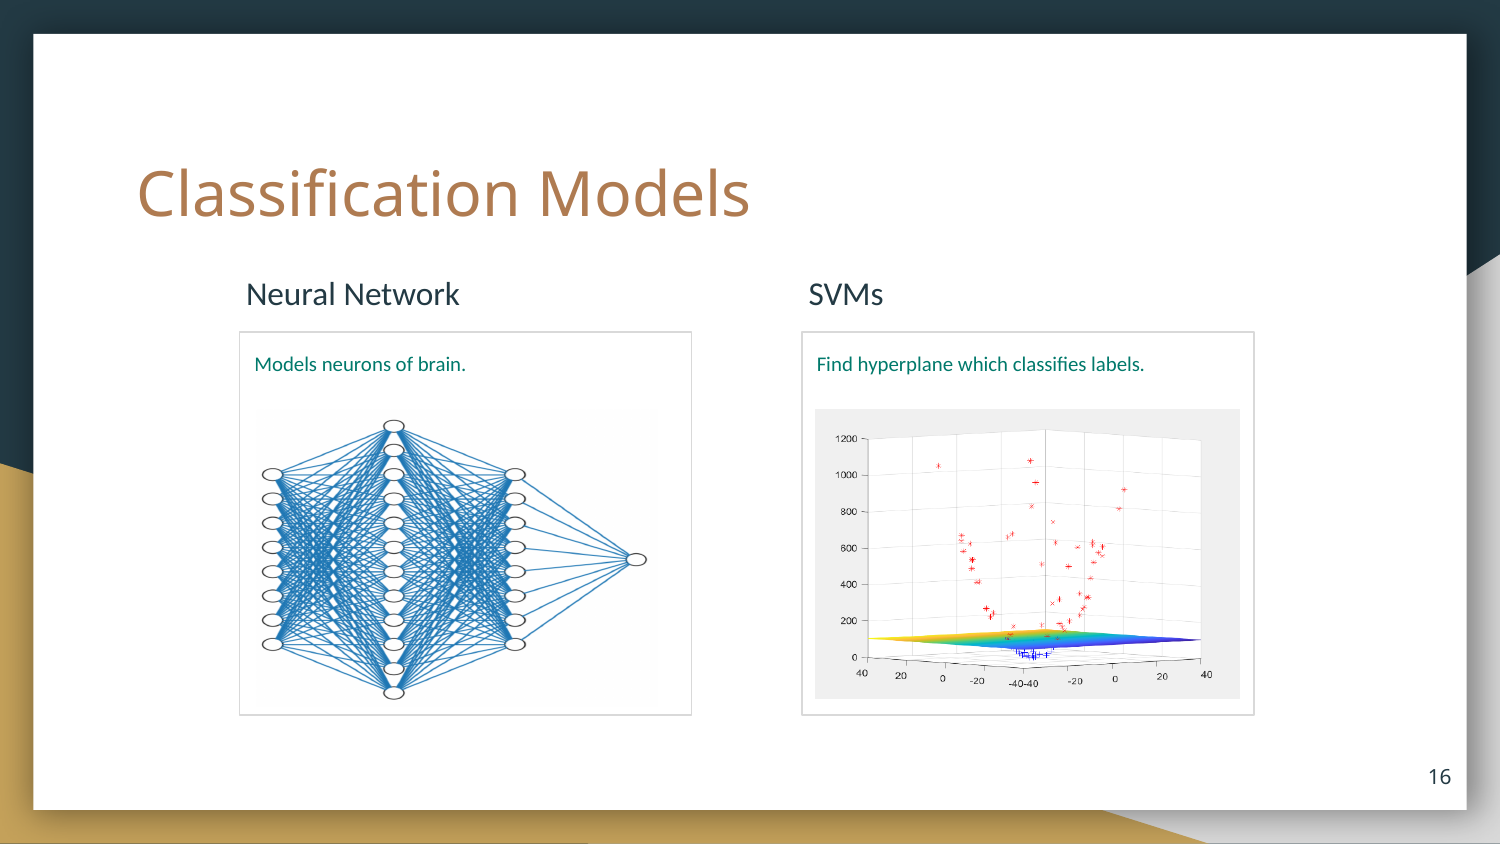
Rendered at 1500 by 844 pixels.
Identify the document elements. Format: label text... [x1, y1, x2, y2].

slide_number ‹#› [1376, 745, 1467, 810]
title Classification Models [121, 138, 1397, 242]
picture [257, 357, 658, 759]
text_box SVMs [793, 257, 1088, 322]
text_box Neural Network [231, 257, 526, 322]
picture [814, 409, 1240, 700]
list Find hyperplane which classifies labels. [801, 332, 1255, 715]
list Models neurons of brain. [239, 332, 692, 715]
